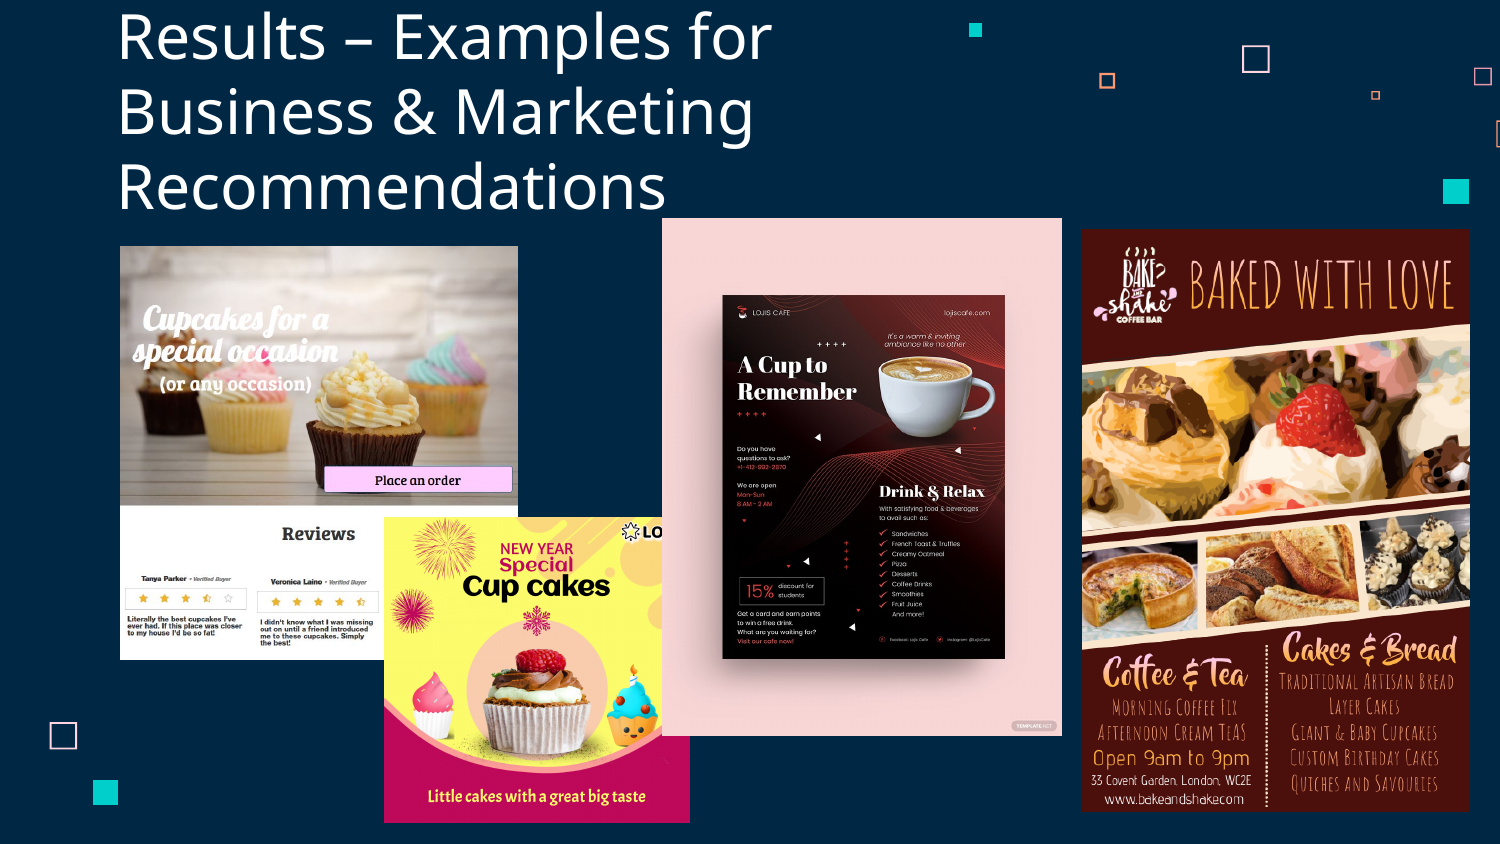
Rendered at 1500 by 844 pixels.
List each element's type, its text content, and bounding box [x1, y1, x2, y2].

title Results – Examples for Business & Marketing Recommendations [101, 69, 1028, 237]
picture [1081, 229, 1471, 812]
picture [119, 217, 1062, 823]
